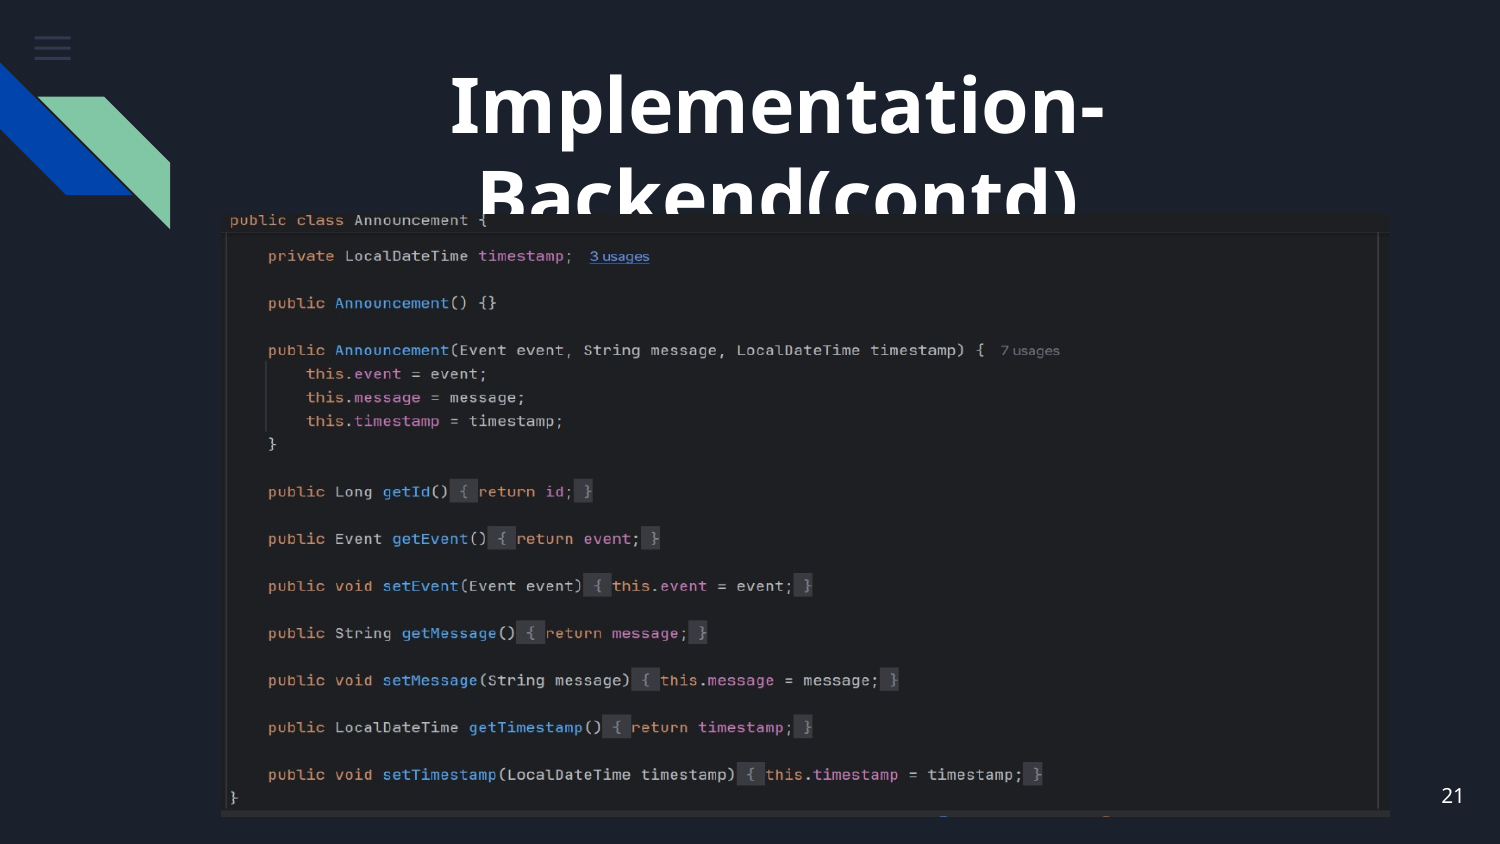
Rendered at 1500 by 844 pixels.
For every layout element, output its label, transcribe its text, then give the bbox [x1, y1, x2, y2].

picture [221, 214, 1391, 818]
slide_number ‹#› [1389, 764, 1480, 830]
title Implementation-Backend(contd) [200, 41, 1356, 192]
